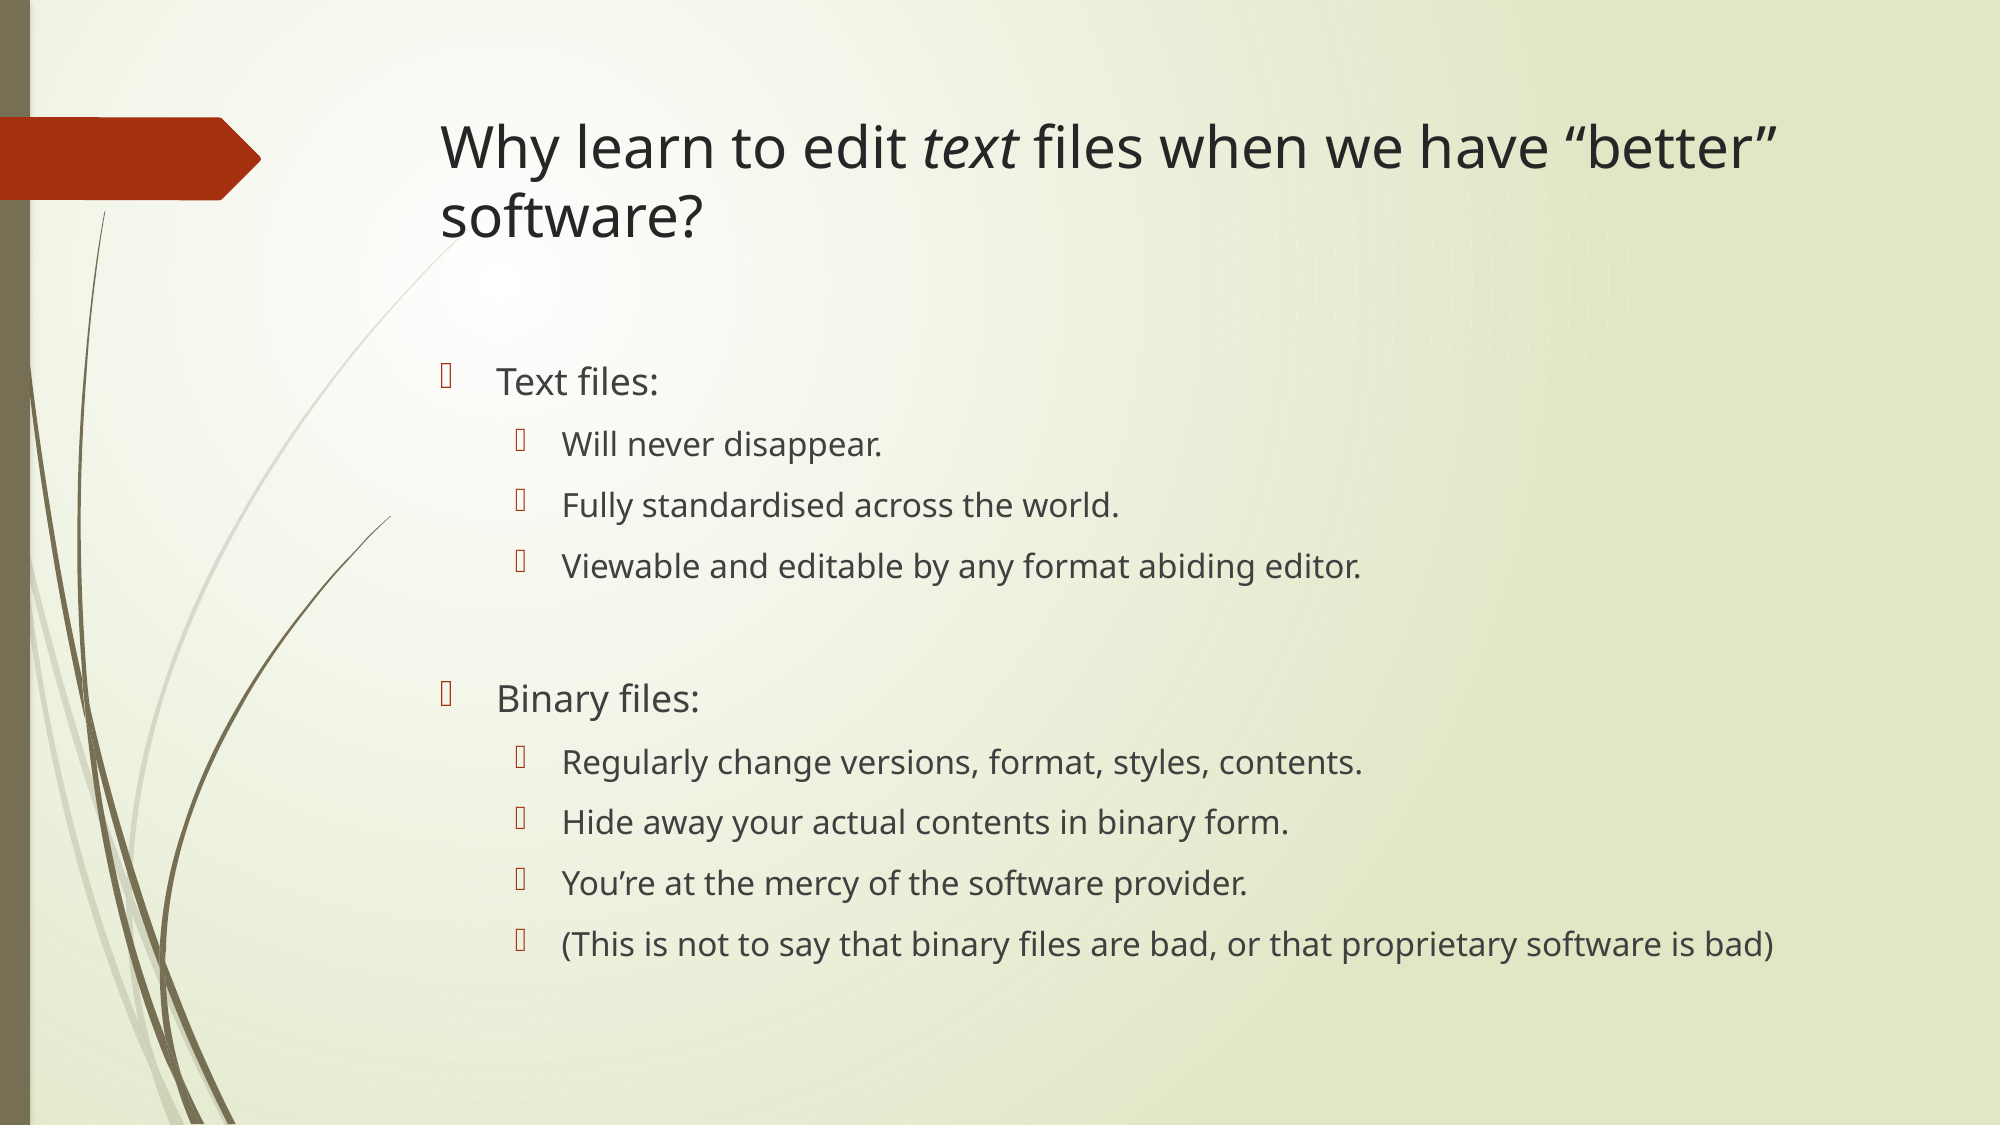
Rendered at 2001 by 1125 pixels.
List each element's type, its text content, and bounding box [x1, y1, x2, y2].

title Why learn to edit text files when we have “better” software? [425, 102, 1888, 313]
list Text files: Will never disappear. Fully standardised across the world. Viewable and editable by any format abiding editor. Binary files: Regularly change versions, format, styles, contents. Hide away your actual contents in binary form. You’re at the mercy of the software provider. (This is not to say that binary files are bad, or that proprietary software is bad) [424, 350, 1888, 970]
